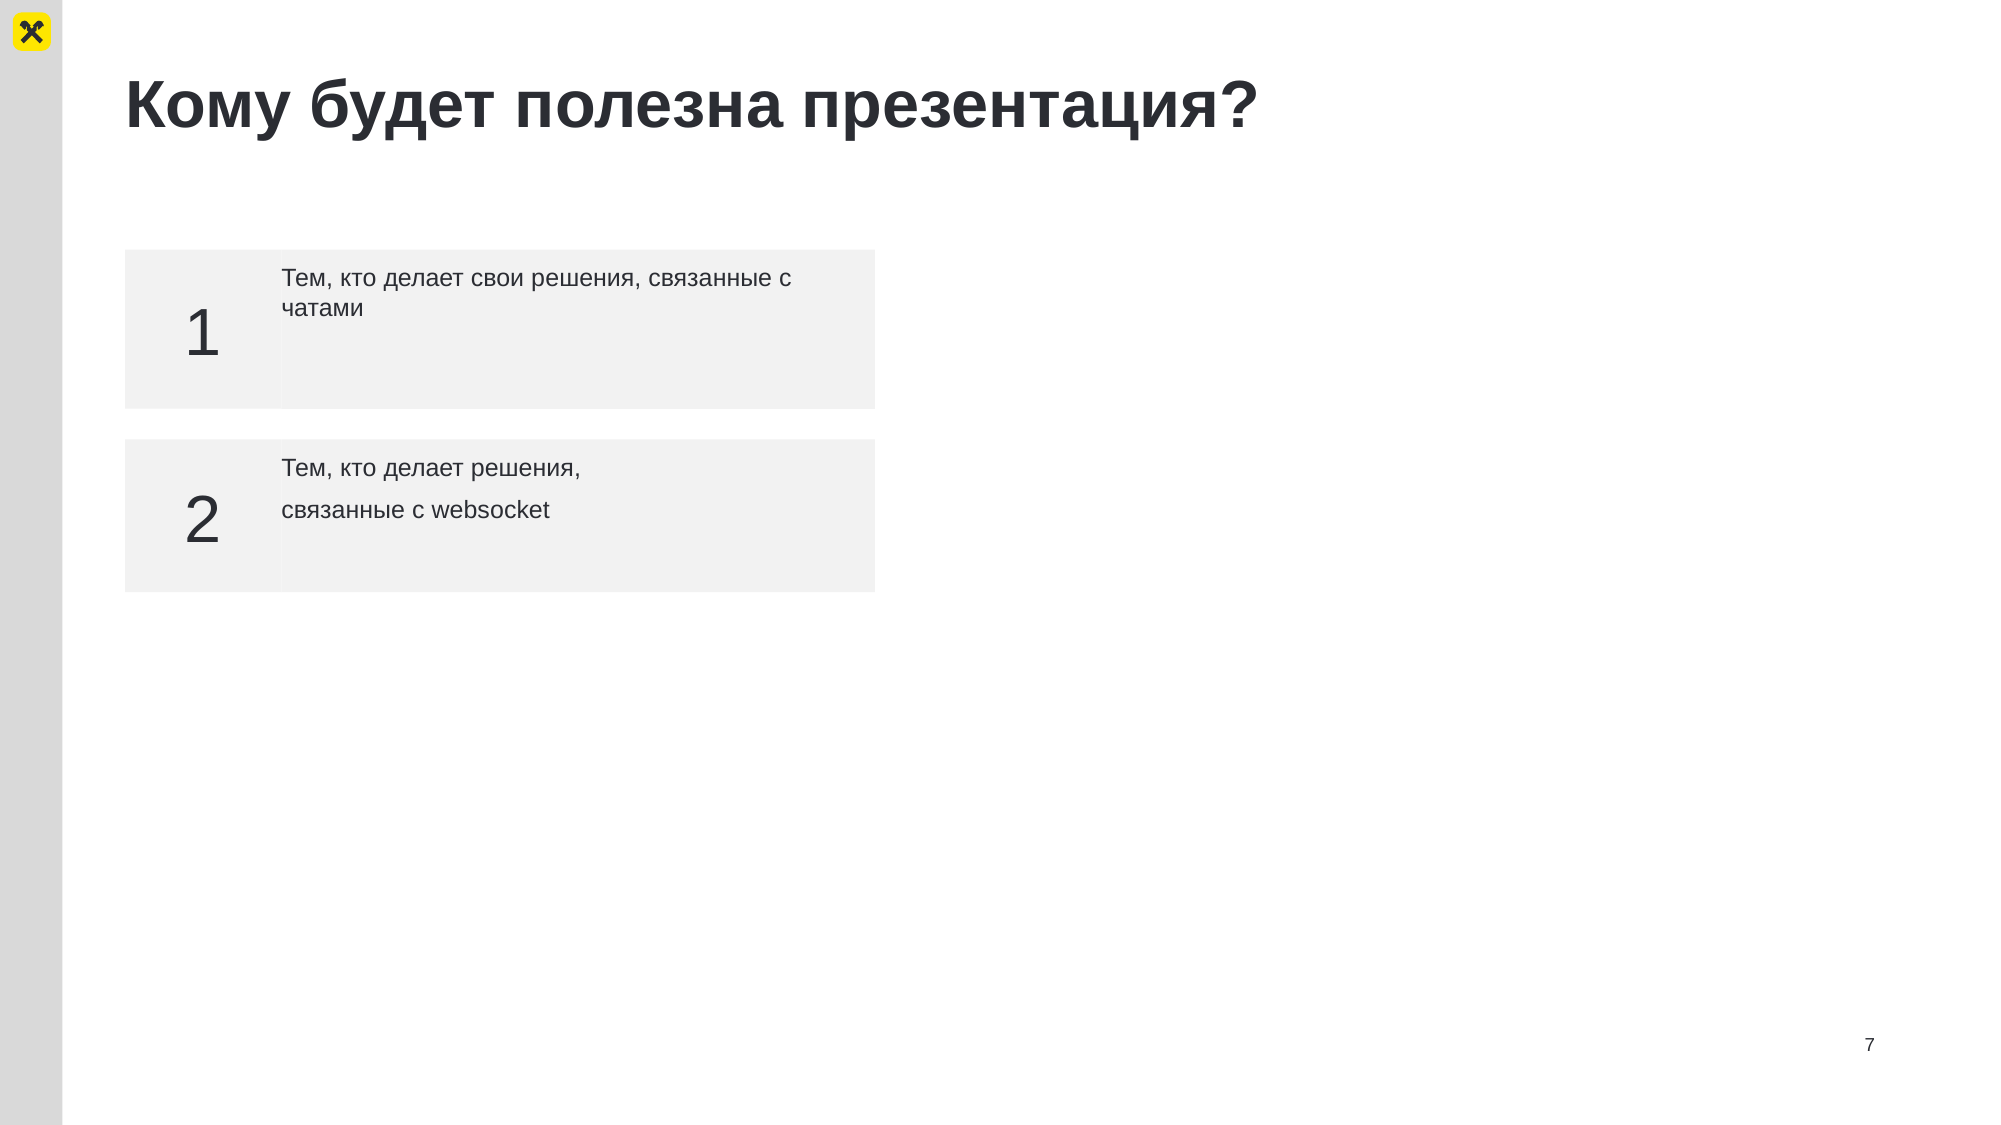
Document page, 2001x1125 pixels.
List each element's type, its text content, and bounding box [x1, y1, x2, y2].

title Кому будет полезна презентация? [125, 62, 1875, 157]
list 1 [122, 247, 284, 411]
list Тем, кто делает свои решения, связанные с чатами [284, 249, 875, 409]
list 2 [122, 437, 284, 595]
list Тем, кто делает решения, связанные с websocket [284, 439, 875, 593]
slide_number 7 [1749, 1000, 1875, 1064]
